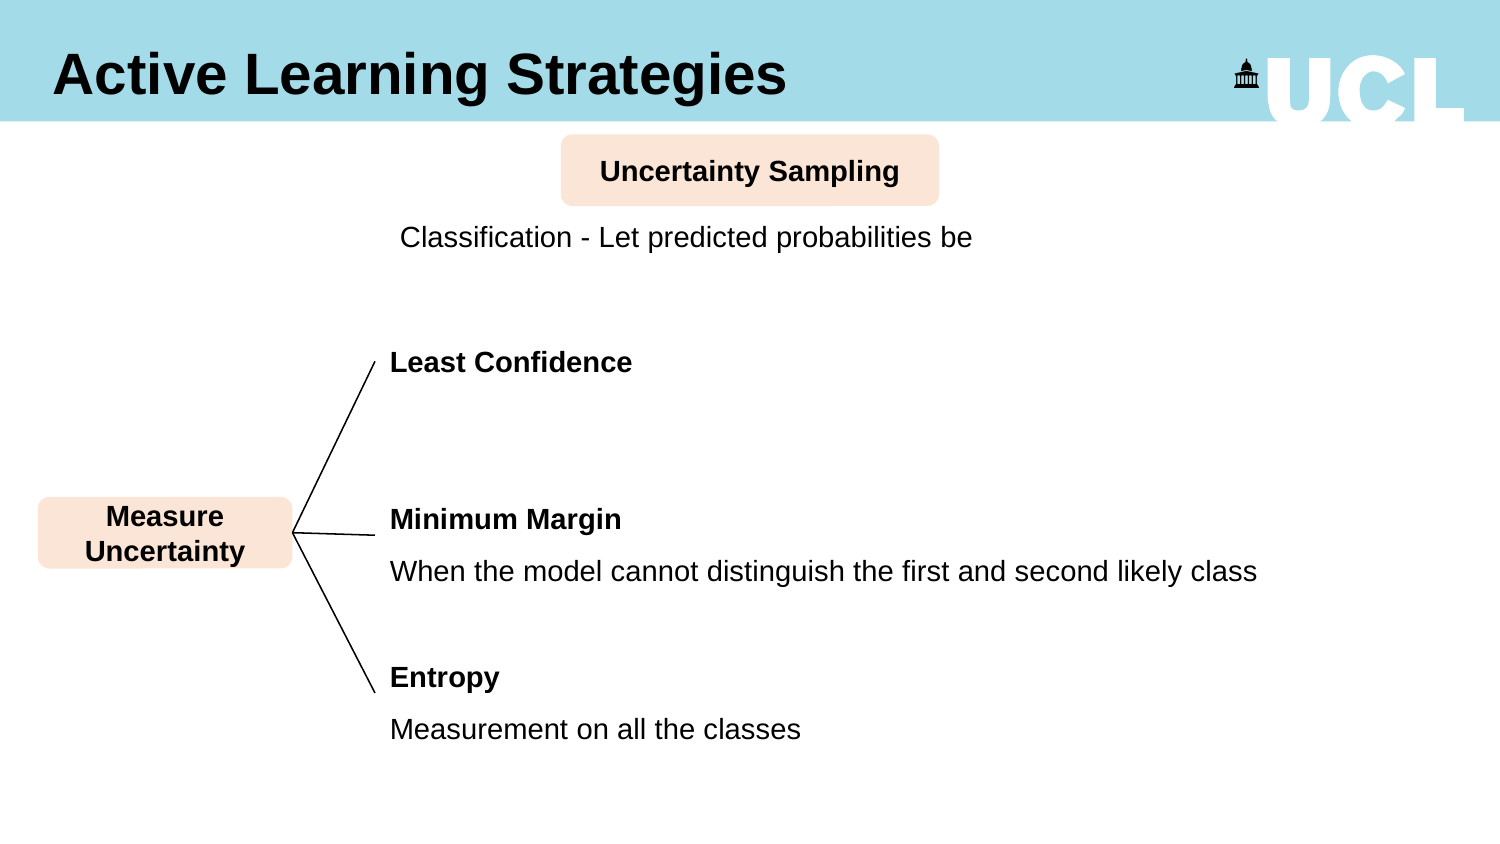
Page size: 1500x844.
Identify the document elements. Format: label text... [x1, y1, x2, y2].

text_box Measure Uncertainty [35, 494, 287, 571]
text_box Active Learning Strategies [52, 1, 1208, 130]
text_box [292, 532, 376, 691]
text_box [292, 361, 376, 531]
picture [1234, 58, 1259, 88]
text_box Uncertainty Sampling [558, 132, 942, 209]
